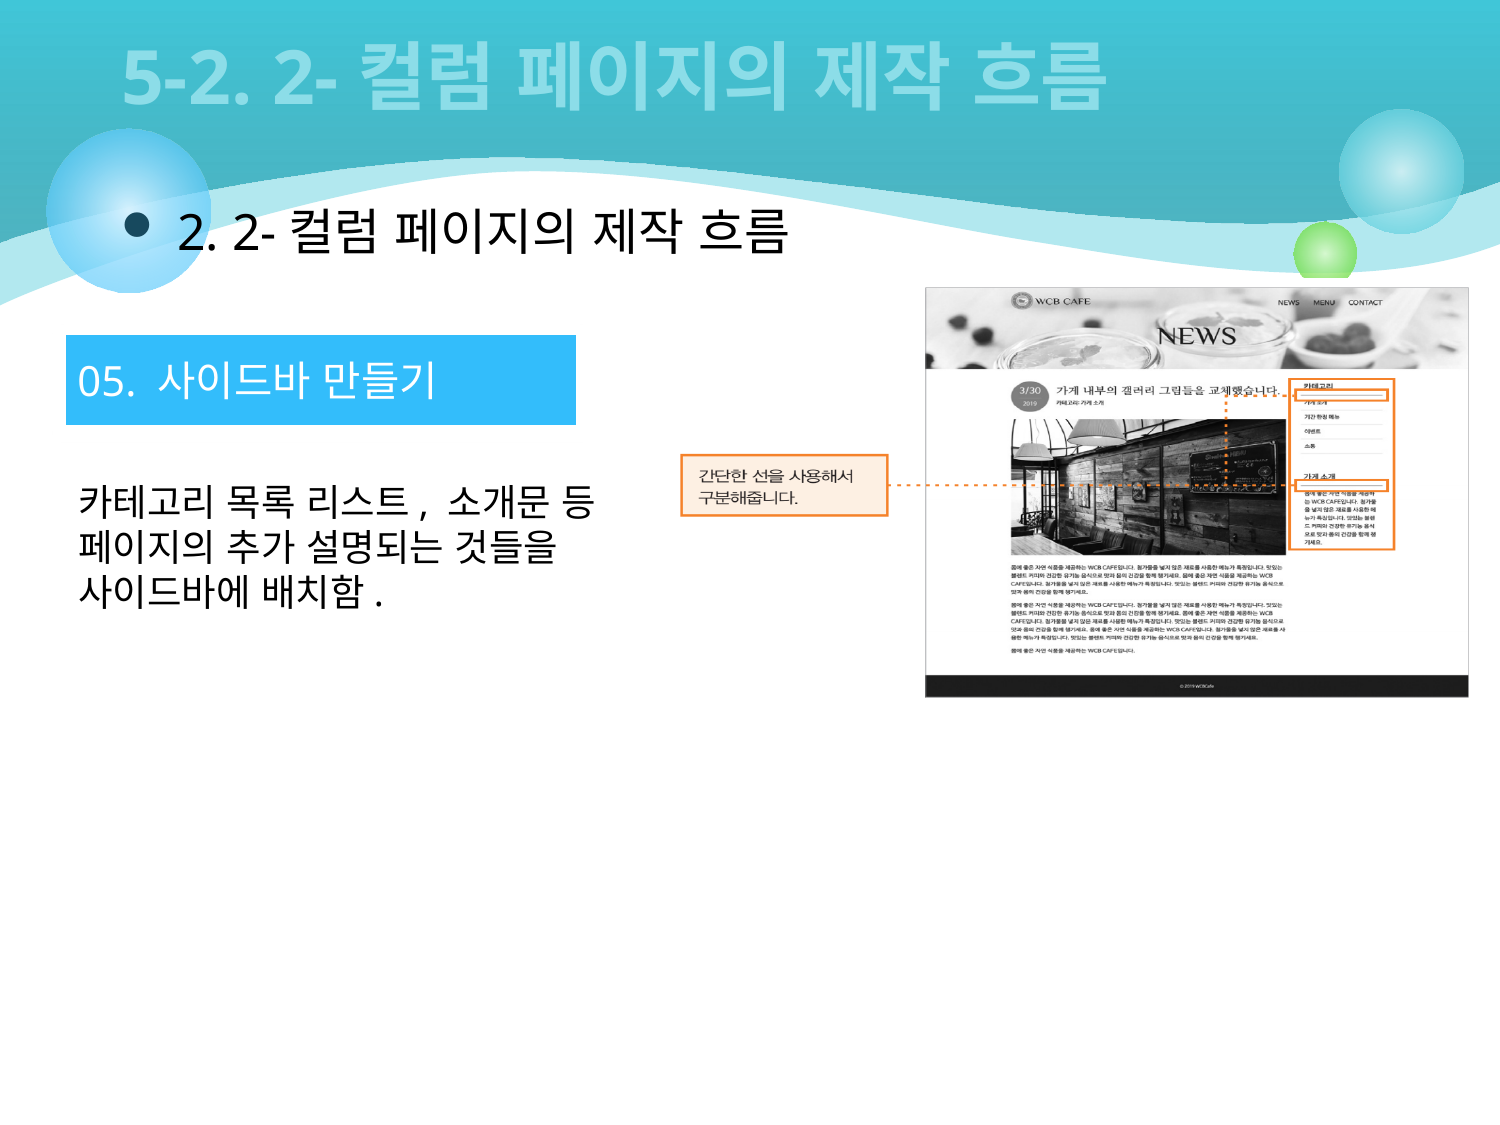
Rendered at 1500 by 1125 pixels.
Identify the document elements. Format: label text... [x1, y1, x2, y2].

picture [669, 278, 1481, 706]
text_box 05. 사이드바 만들기 [59, 328, 583, 432]
list 2. 2-컬럼 페이지의 제작 흐름 [106, 192, 1396, 411]
text_box 5-2. 2-컬럼 페이지의 제작 흐름 [105, 9, 1456, 139]
text_box 카테고리 목록 리스트, 소개문 등 페이지의 추가 설명되는 것들을 사이드바에 배치함. [63, 471, 622, 622]
